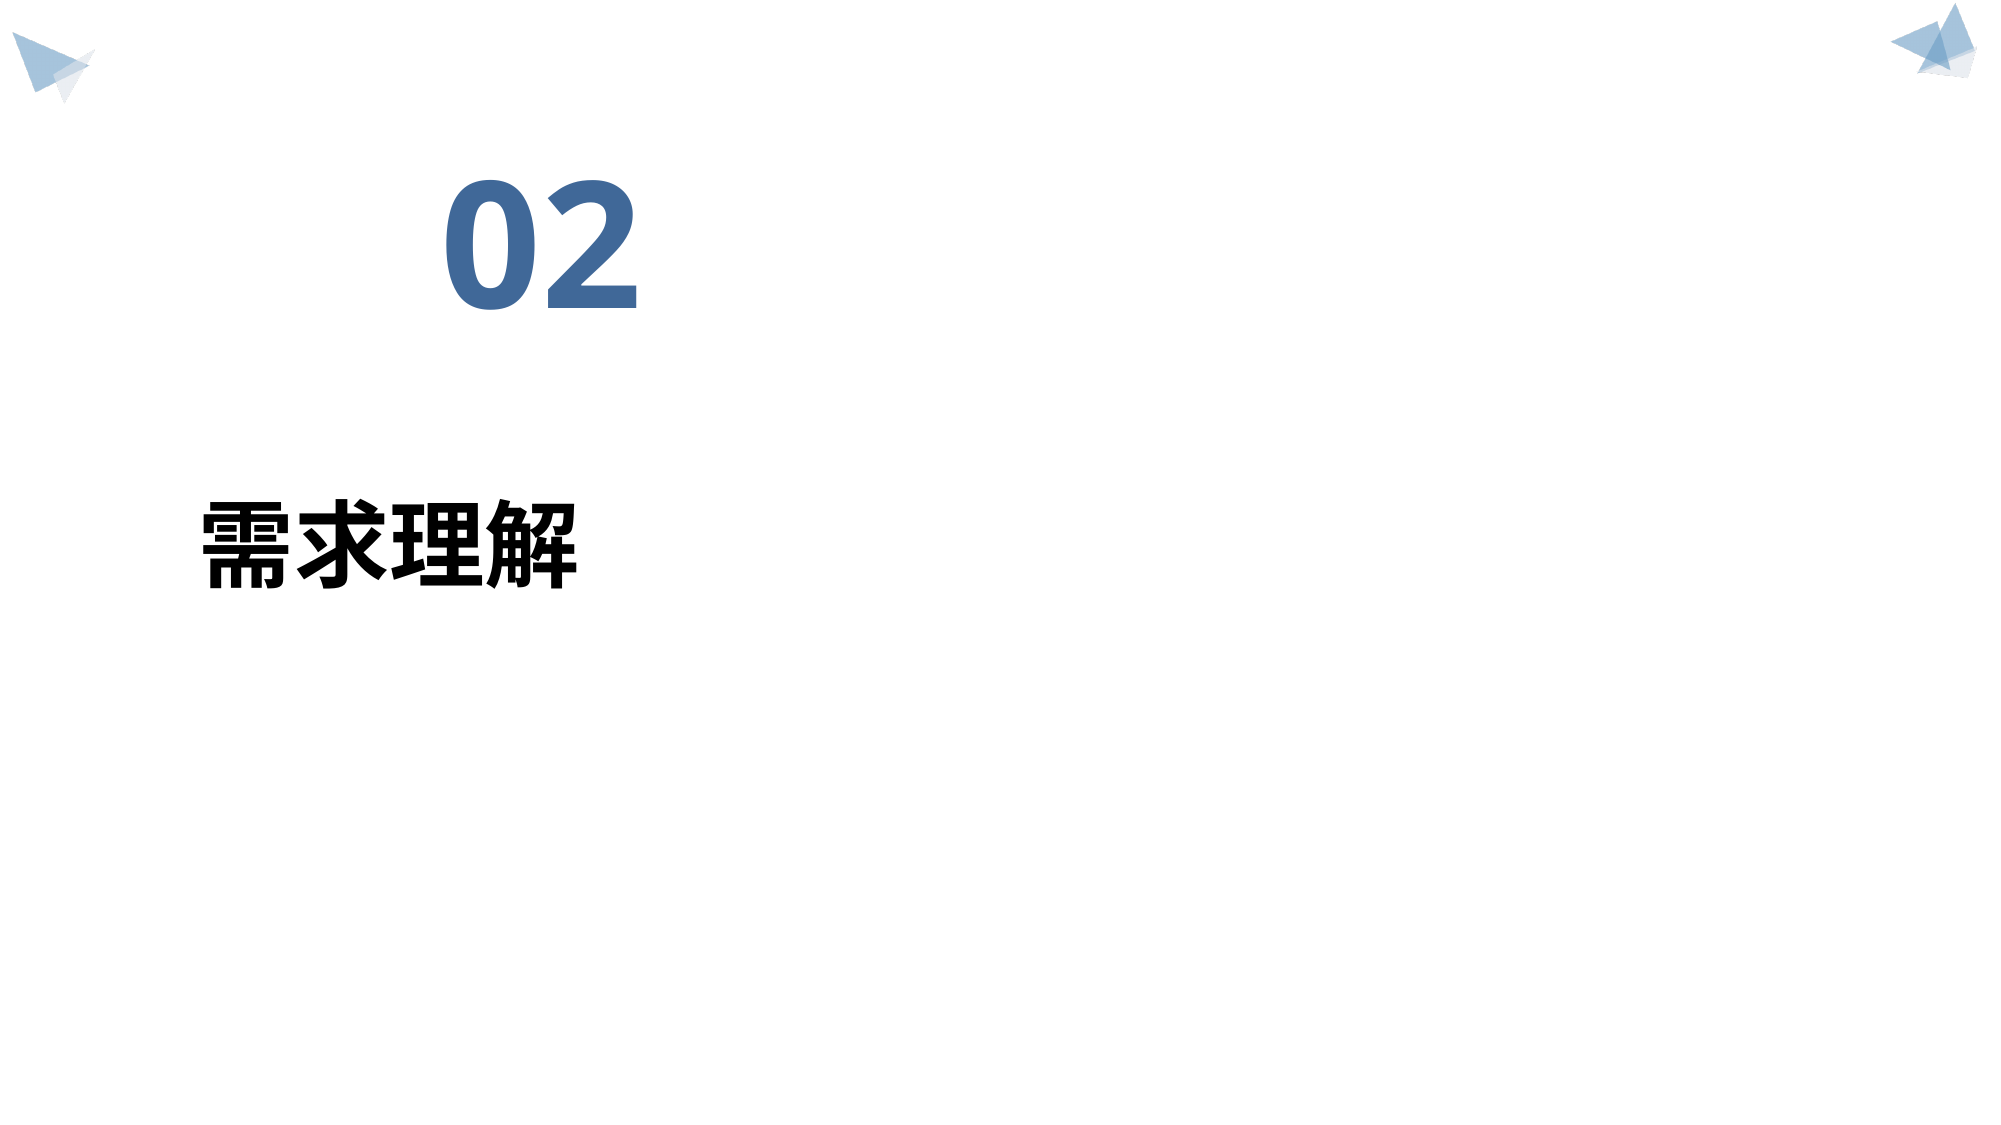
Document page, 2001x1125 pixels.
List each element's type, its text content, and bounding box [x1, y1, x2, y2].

text_box 02 [421, 168, 1847, 351]
text_box 需求理解 [179, 453, 1497, 610]
picture [1881, 0, 2000, 101]
picture [0, 0, 119, 112]
